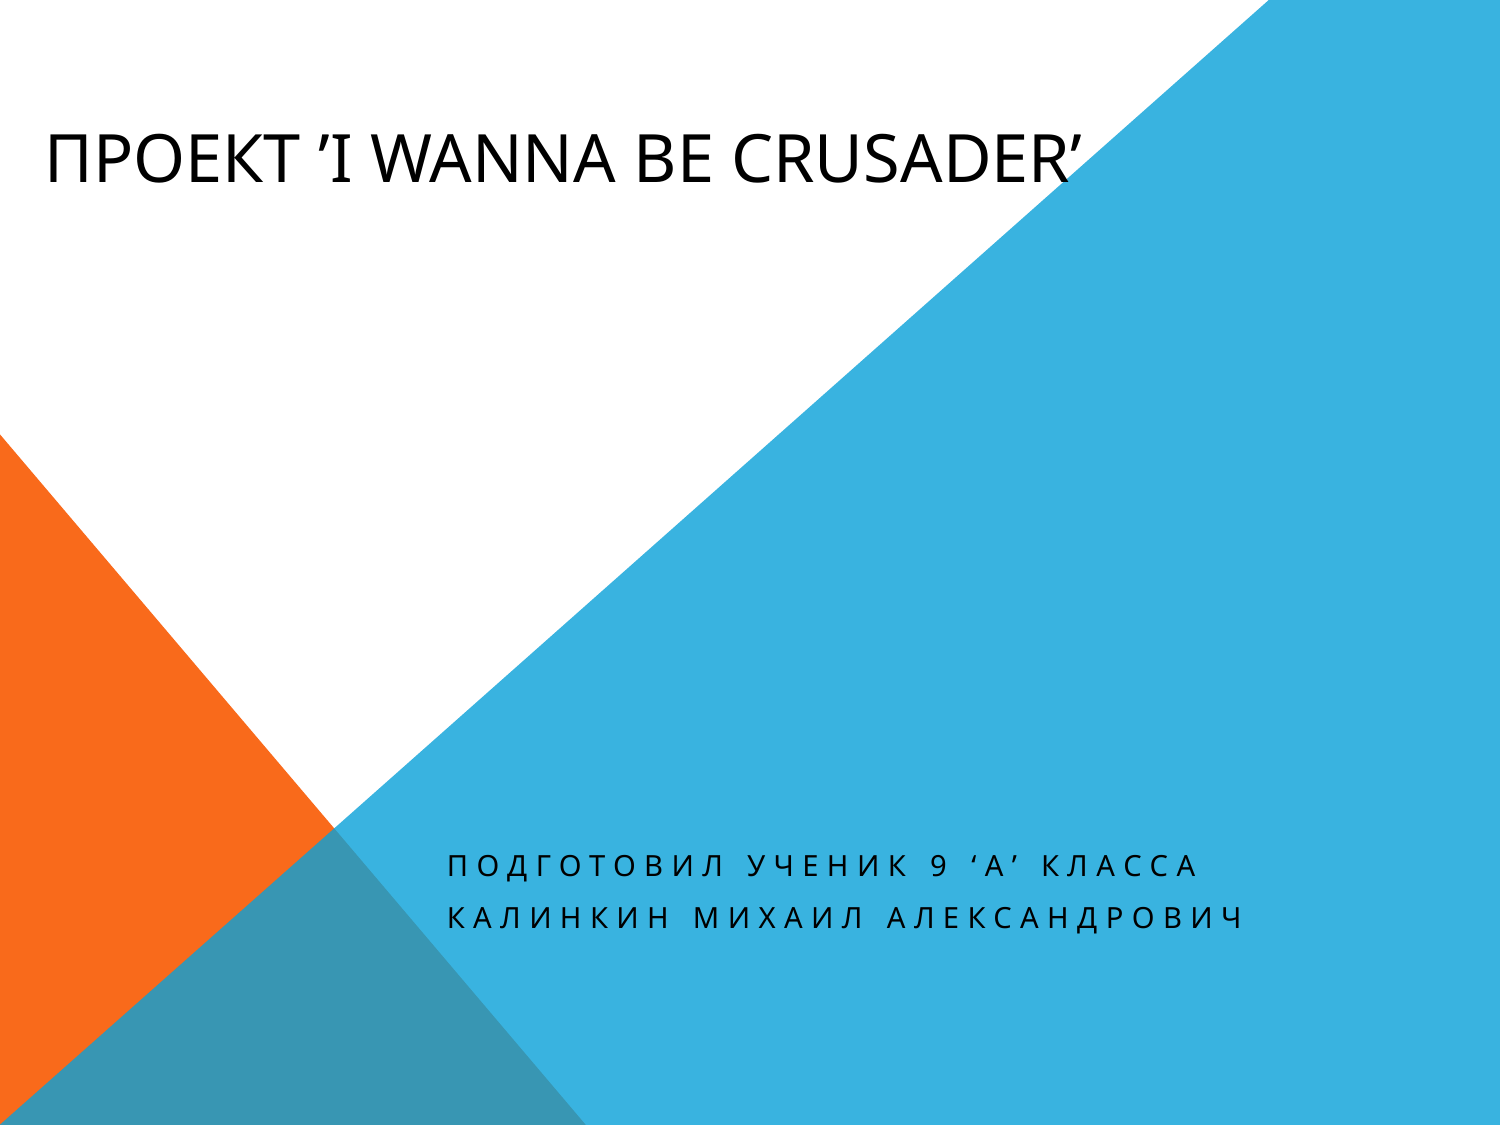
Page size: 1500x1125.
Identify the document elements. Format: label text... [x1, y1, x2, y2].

title Проект ’I wanna be crusader’ [29, 0, 1341, 198]
subtitle Подготовил ученик 9 ‘А’ класса Калинкин Михаил александрович [431, 846, 1500, 965]
